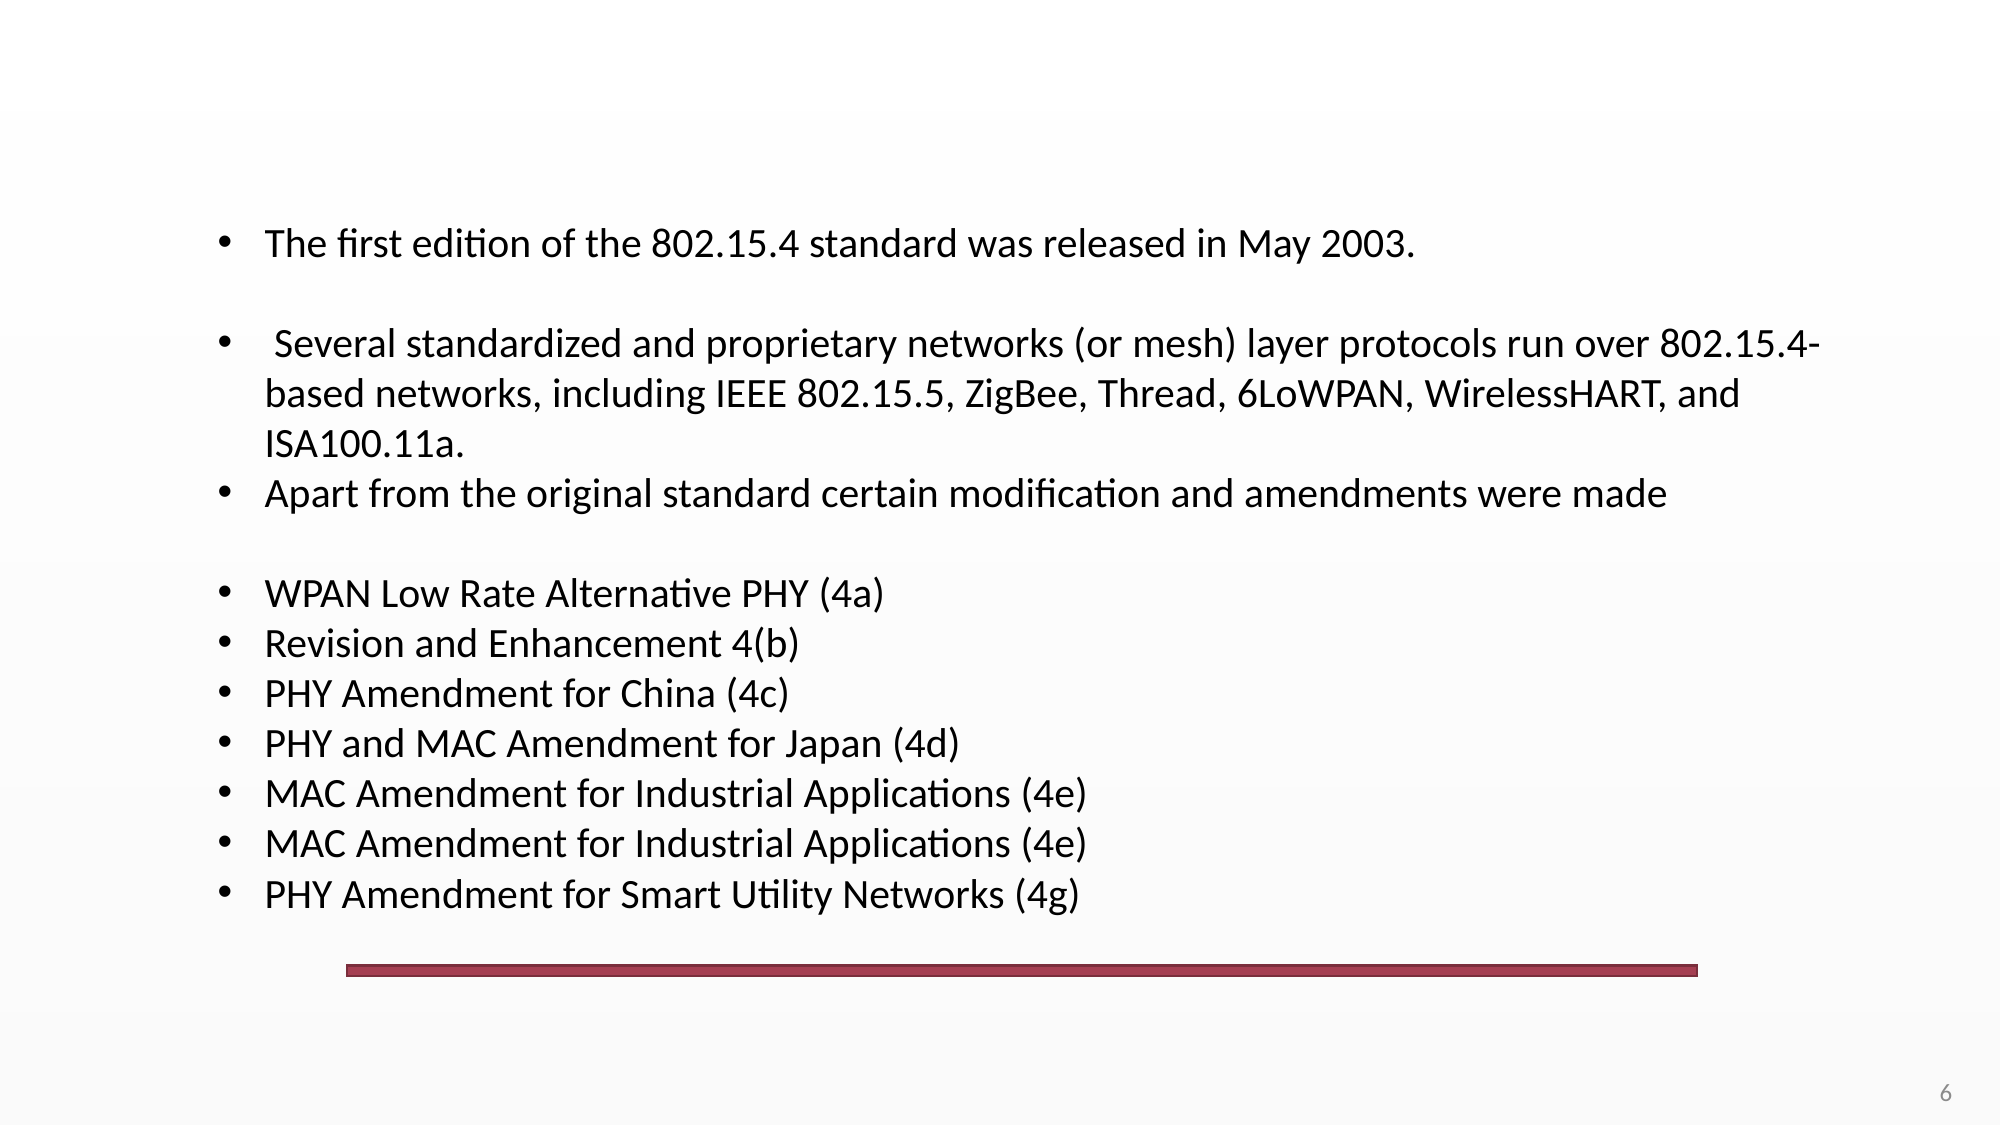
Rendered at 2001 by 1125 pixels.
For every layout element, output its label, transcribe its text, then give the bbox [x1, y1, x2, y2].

slide_number 6 [1894, 1061, 1968, 1121]
text_box [346, 964, 1698, 977]
text_box The first edition of the 802.15.4 standard was released in May 2003. Several standardized and proprietary networks (or mesh) layer protocols run over 802.15.4-based networks, including IEEE 802.15.5, ZigBee, Thread, 6LoWPAN, WirelessHART, and ISA100.11a. Apart from the original standard certain modification and amendments were made WPAN Low Rate Alternative PHY (4a) Revision and Enhancement 4(b) PHY Amendment for China (4c) PHY and MAC Amendment for Japan (4d) MAC Amendment for Industrial Applications (4e) MAC Amendment for Industrial Applications (4e) PHY Amendment for Smart Utility Networks (4g) [202, 208, 1842, 969]
